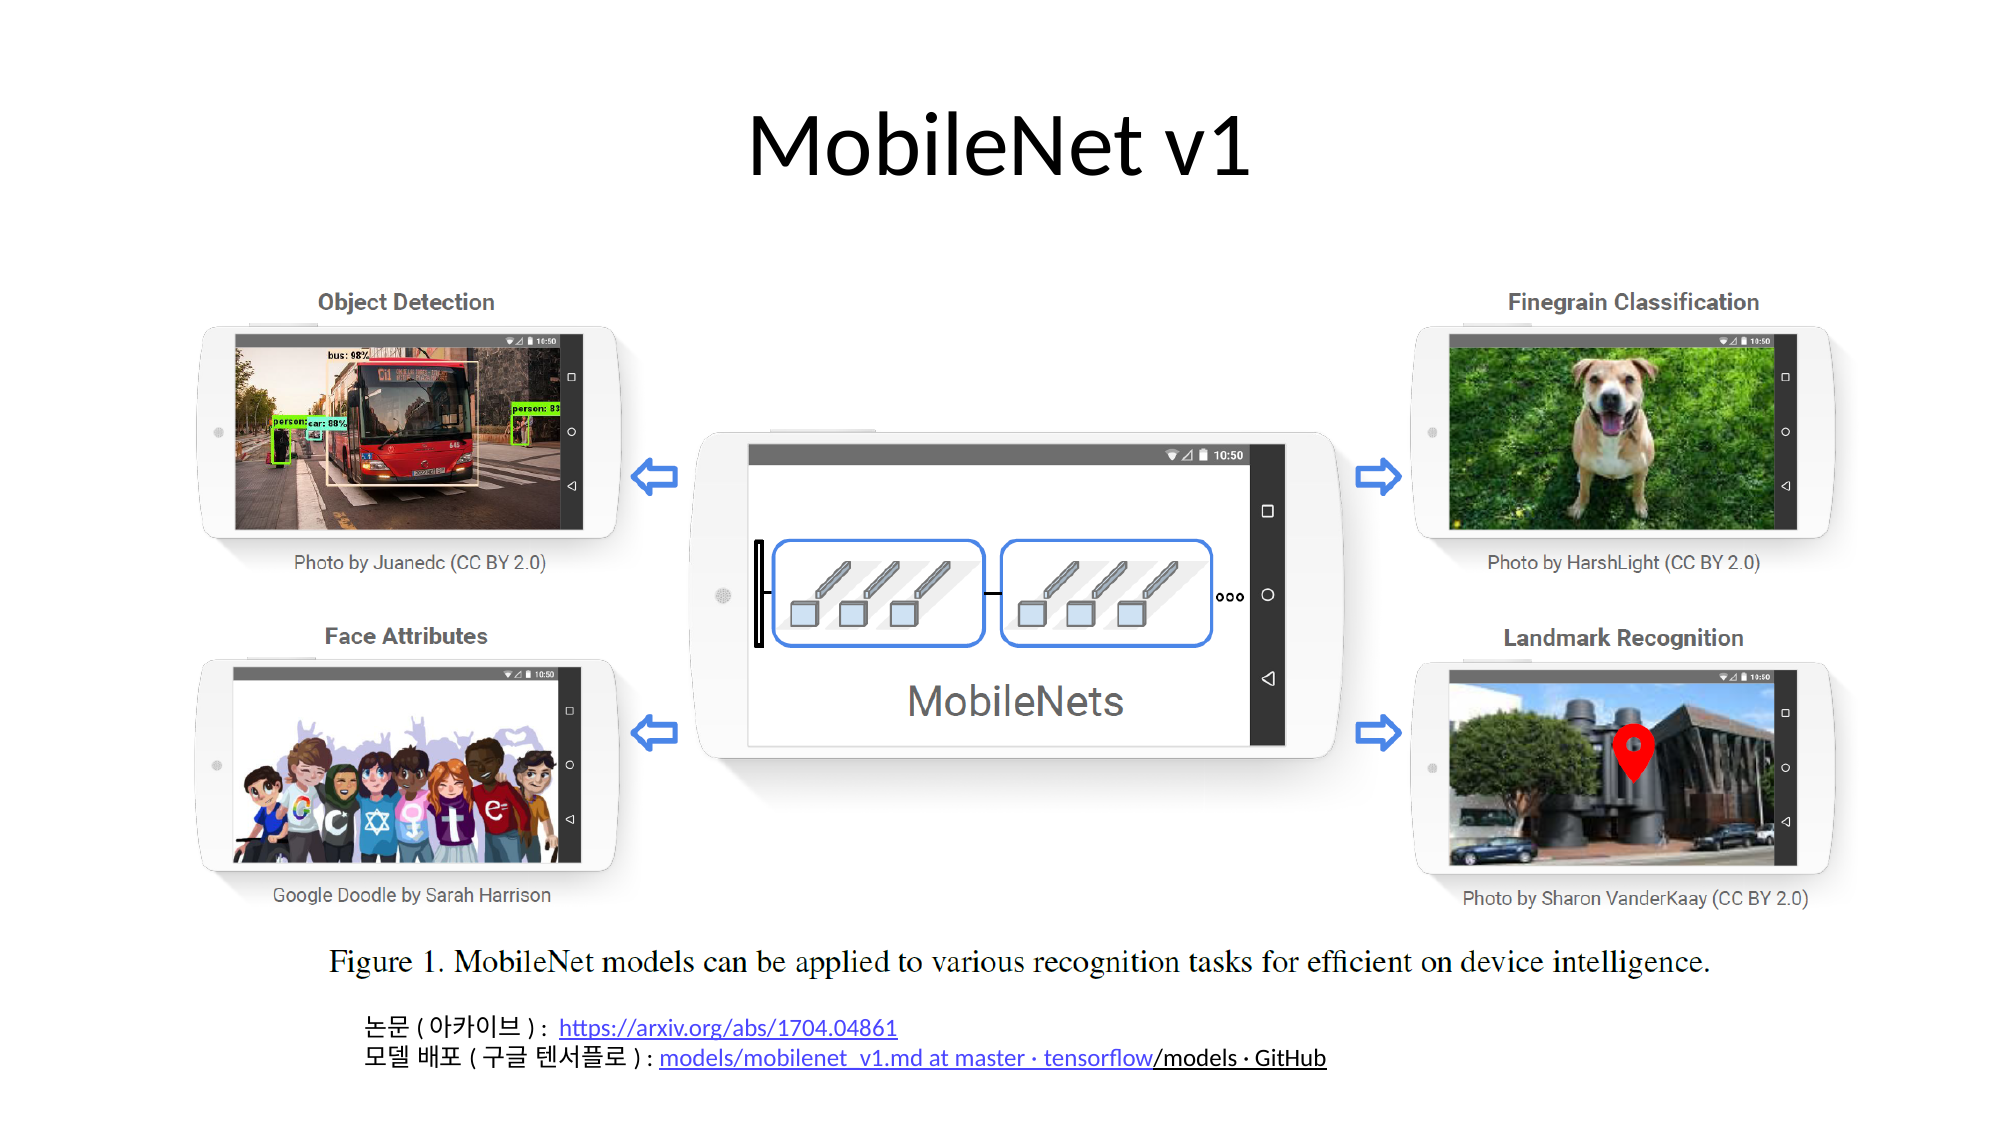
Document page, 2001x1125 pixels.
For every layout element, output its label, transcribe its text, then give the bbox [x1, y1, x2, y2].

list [115, 270, 1917, 1005]
title MobileNet v1 [99, 45, 1900, 233]
text_box 논문(아카이브) : https://arxiv.org/abs/1704.04861 모델 배포(구글 텐서플로) : models/mobilenet_v1.md at master · tensorflow/models · GitHub [349, 1016, 1522, 1079]
